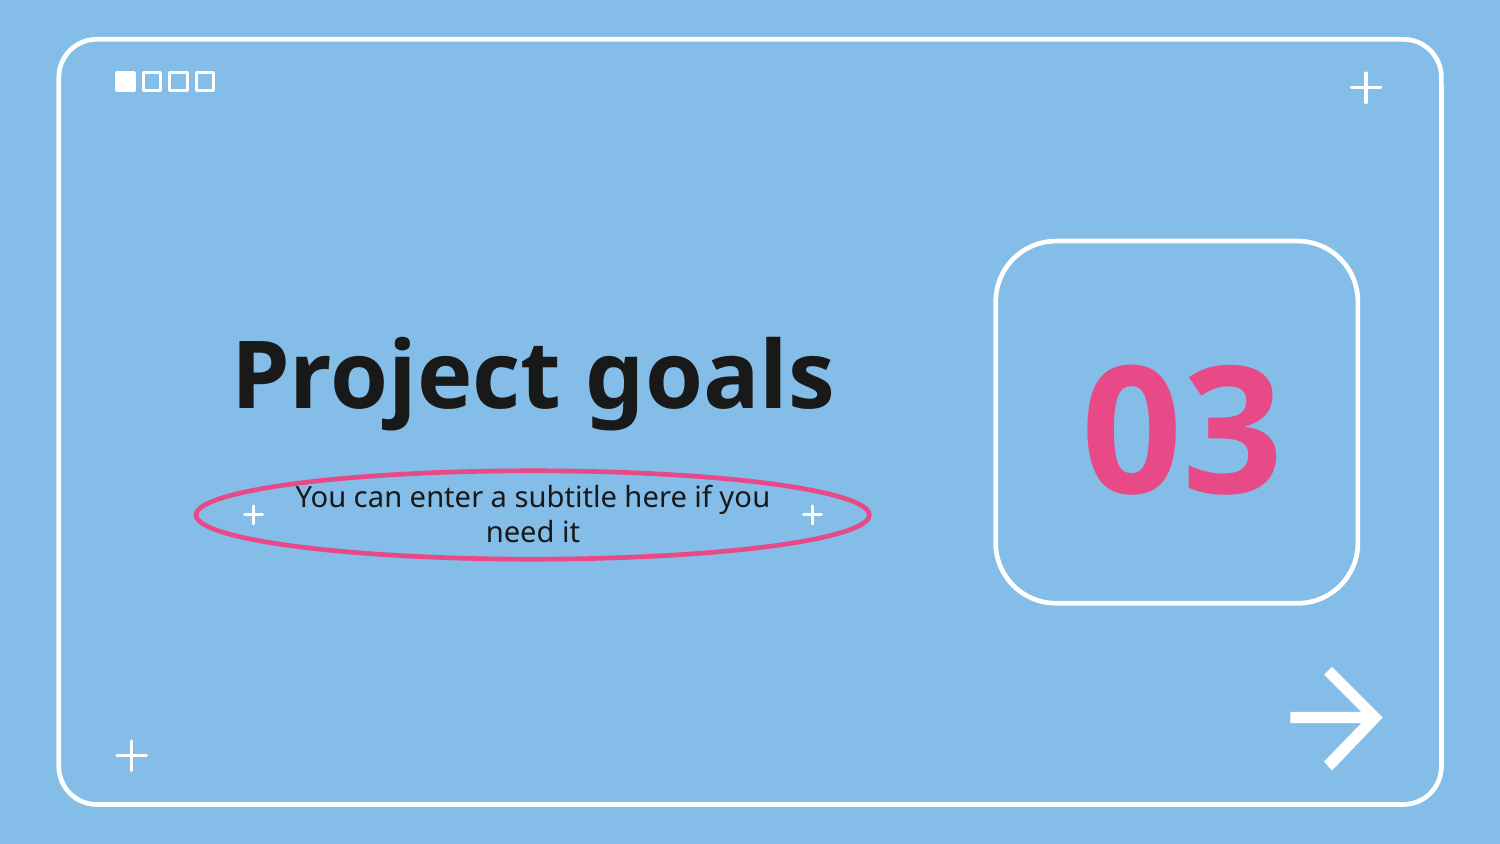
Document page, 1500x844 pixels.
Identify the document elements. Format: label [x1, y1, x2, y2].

text_box [244, 505, 822, 525]
text_box [116, 72, 1382, 771]
